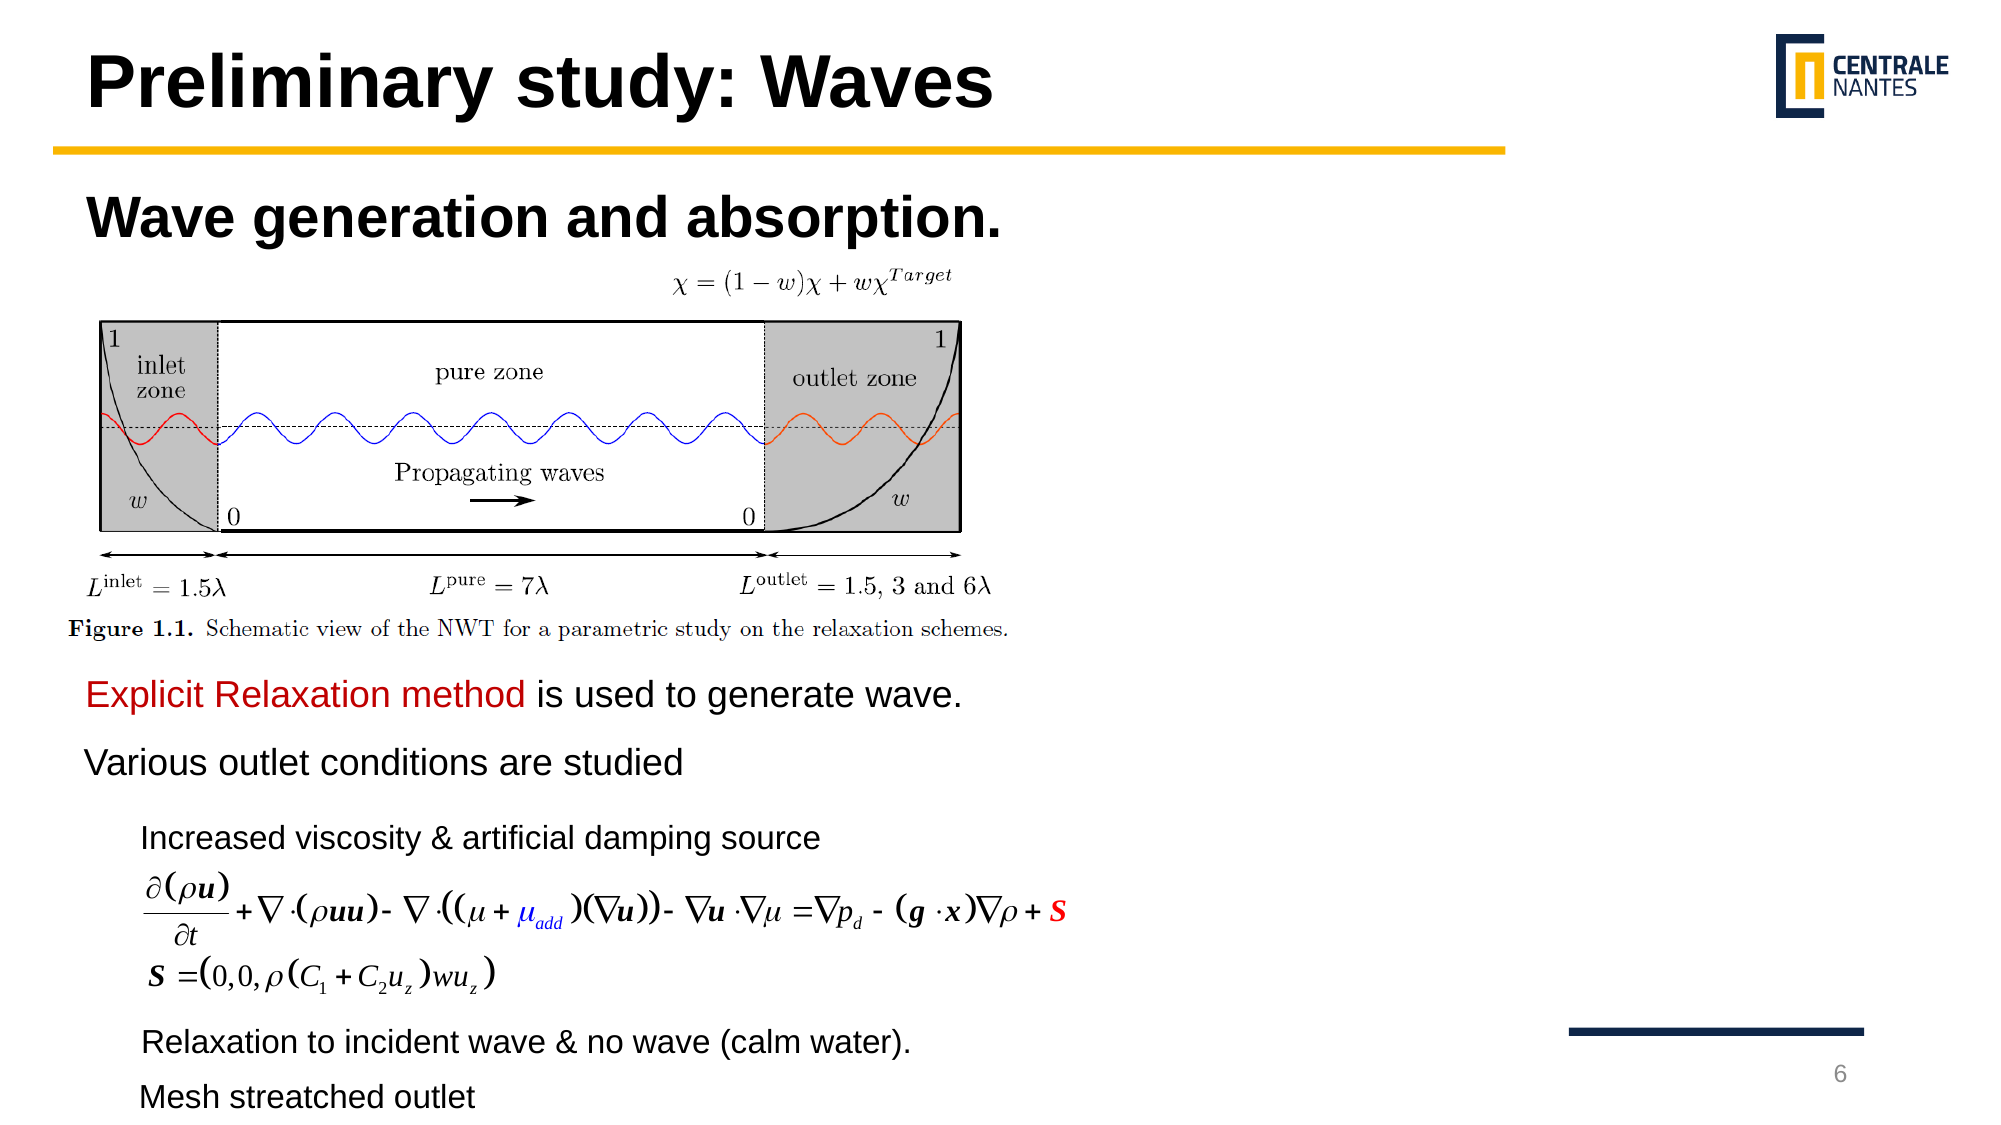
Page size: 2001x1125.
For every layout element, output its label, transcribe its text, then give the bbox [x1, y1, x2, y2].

text_box Increased viscosity & artificial damping source [125, 809, 838, 864]
picture [65, 254, 1024, 648]
text_box Relaxation to incident wave & no wave (calm water). [126, 1012, 929, 1068]
list Wave generation and absorption. [71, 157, 1863, 267]
text_box Various outlet conditions are studied [69, 730, 699, 791]
slide_number 6 [1412, 1042, 1863, 1103]
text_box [143, 953, 498, 1006]
text_box Mesh streatched outlet [124, 1067, 491, 1123]
title Preliminary study: Waves [71, 28, 1756, 138]
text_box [139, 867, 1074, 951]
picture [1770, 26, 1952, 122]
text_box Explicit Relaxation method is used to generate wave. [70, 662, 979, 723]
